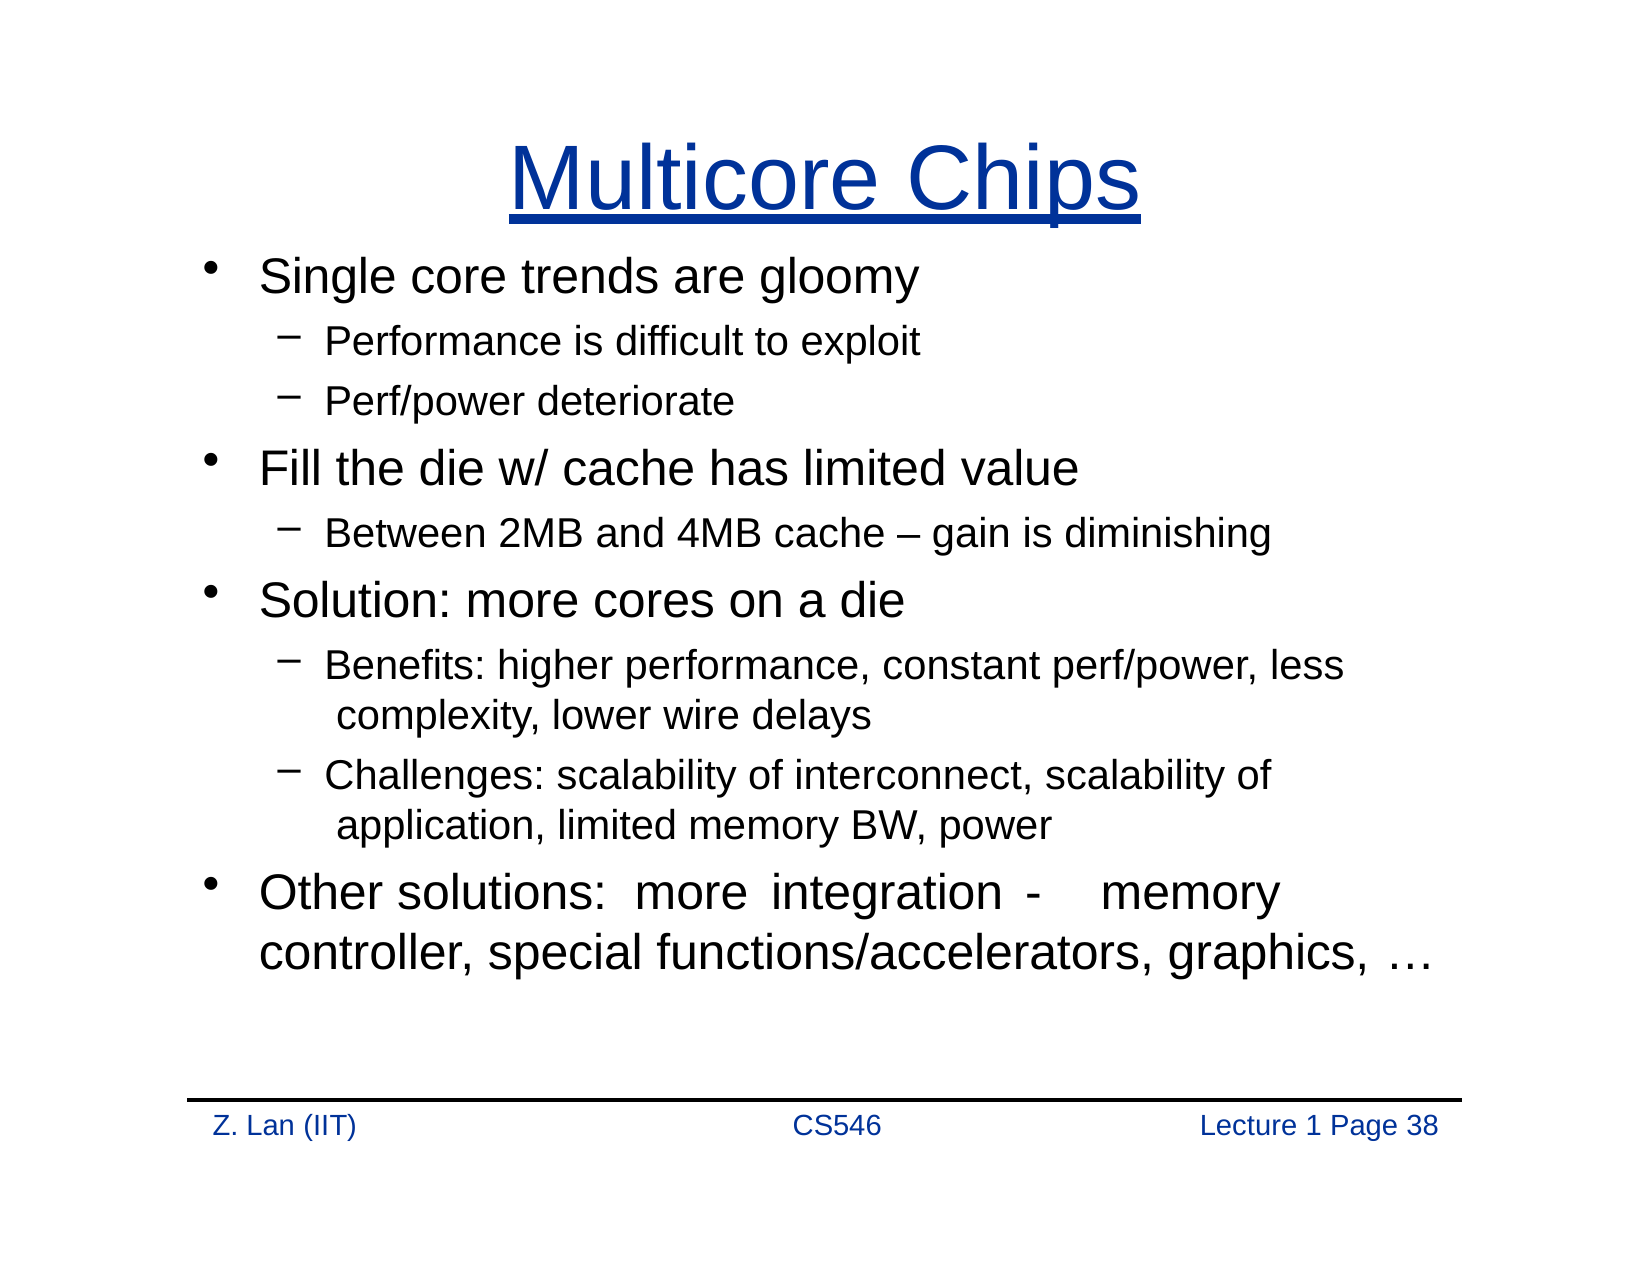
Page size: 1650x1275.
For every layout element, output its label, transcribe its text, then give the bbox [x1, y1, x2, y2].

title Multicore Chips [98, 62, 1552, 331]
slide_number CS546 [790, 1110, 885, 1275]
text_box Single core trends are gloomy Performance is difficult to exploit Perf/power deteriorate Fill the die w/ cache has limited value Between 2MB and 4MB cache – gain is diminishing Solution: more cores on a die Benefits: higher performance, constant perf/power, less complexity, lower wire delays Challenges: scalability of interconnect, scalability of application, limited memory BW, power Other solutions: more integration - memory controller, special functions/accelerators, graphics, … [200, 243, 1446, 980]
footer Z. Lan (IIT) [210, 1110, 360, 1275]
slide_number Lecture 1 Page 38 [1197, 1110, 1464, 1275]
